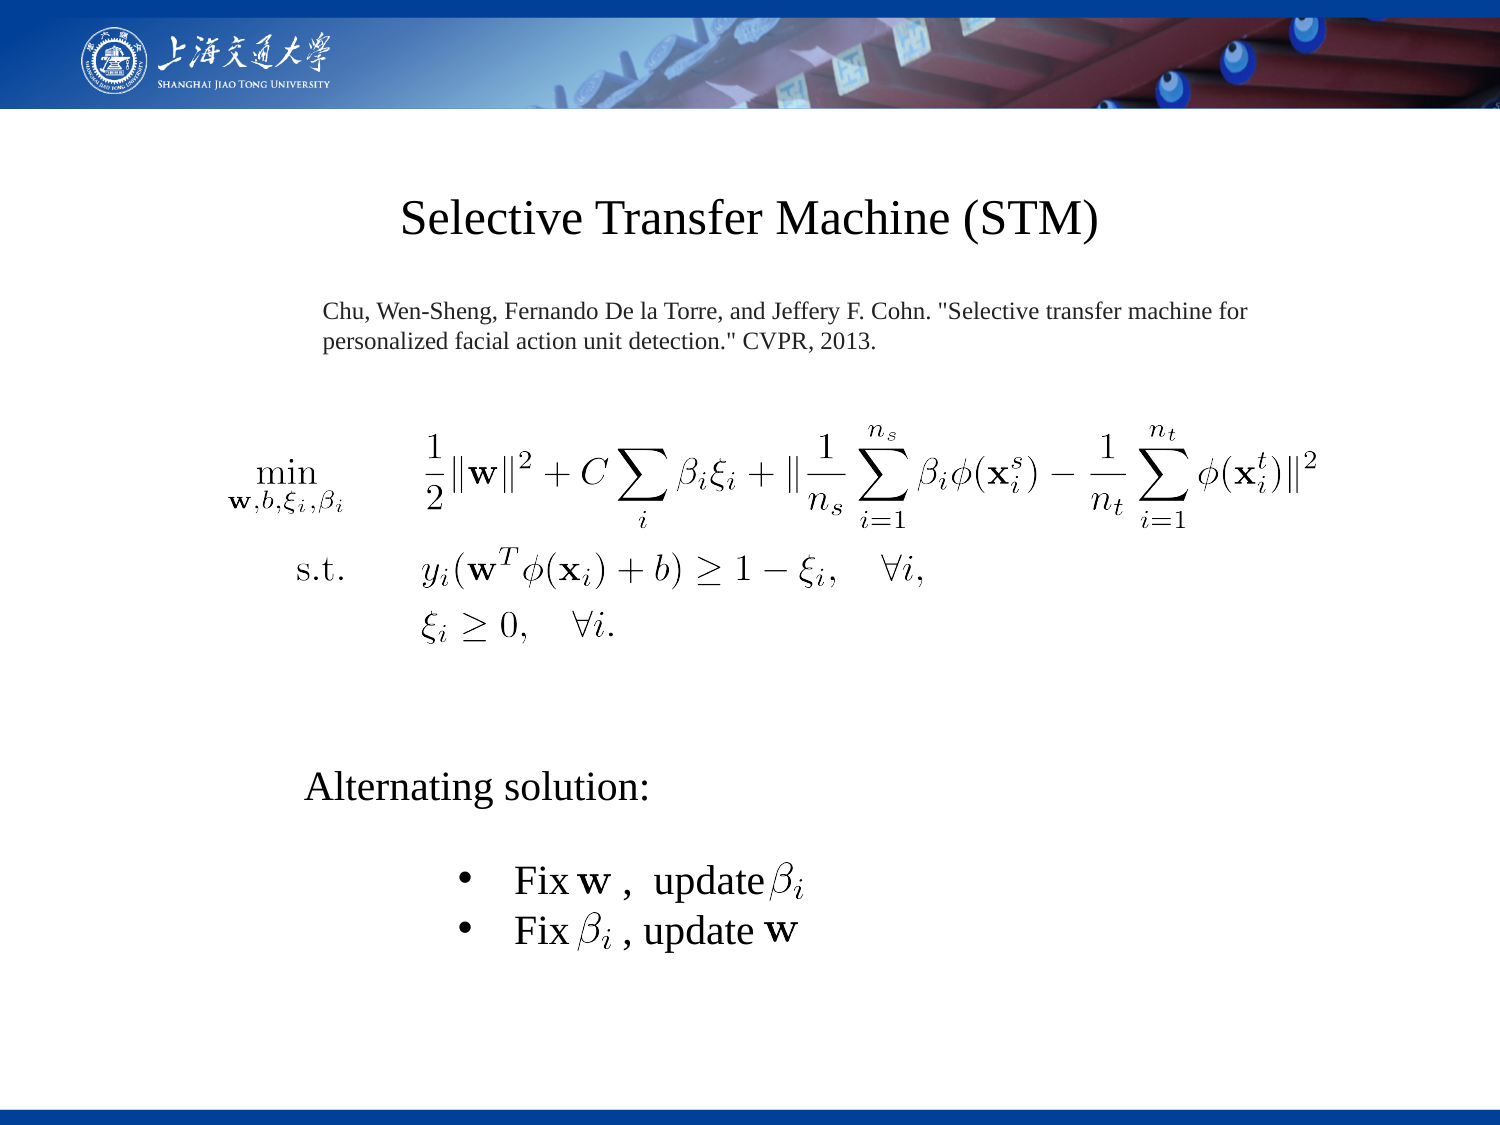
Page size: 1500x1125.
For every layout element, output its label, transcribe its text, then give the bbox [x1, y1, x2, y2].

text_box Alternating solution: [288, 751, 666, 816]
picture [228, 425, 1316, 644]
picture [0, 18, 1500, 109]
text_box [442, 845, 803, 962]
text_box Selective Transfer Machine (STM) [385, 177, 1115, 252]
text_box Chu, Wen-Sheng, Fernando De la Torre, and Jeffery F. Cohn. "Selective transfer machine for personalized facial action unit detection." CVPR, 2013. [308, 287, 1348, 362]
